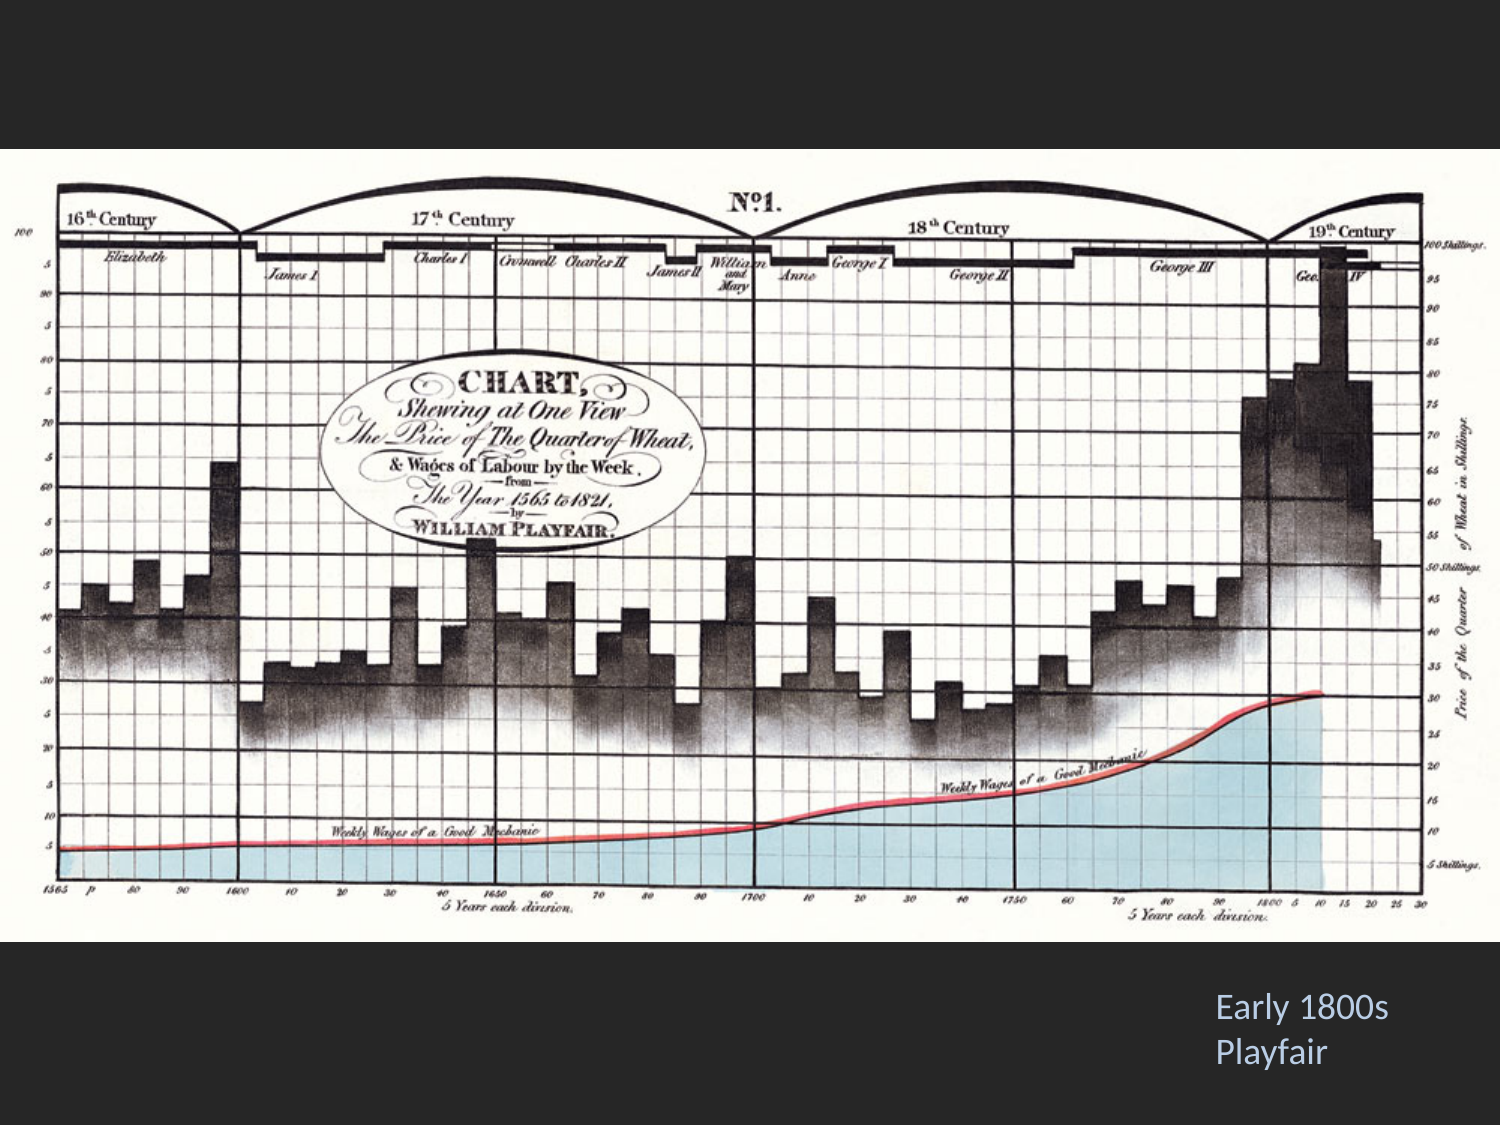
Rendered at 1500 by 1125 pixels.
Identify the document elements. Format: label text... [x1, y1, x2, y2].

text_box Early 1800s Playfair [1200, 974, 1405, 1080]
picture [0, 149, 1500, 943]
